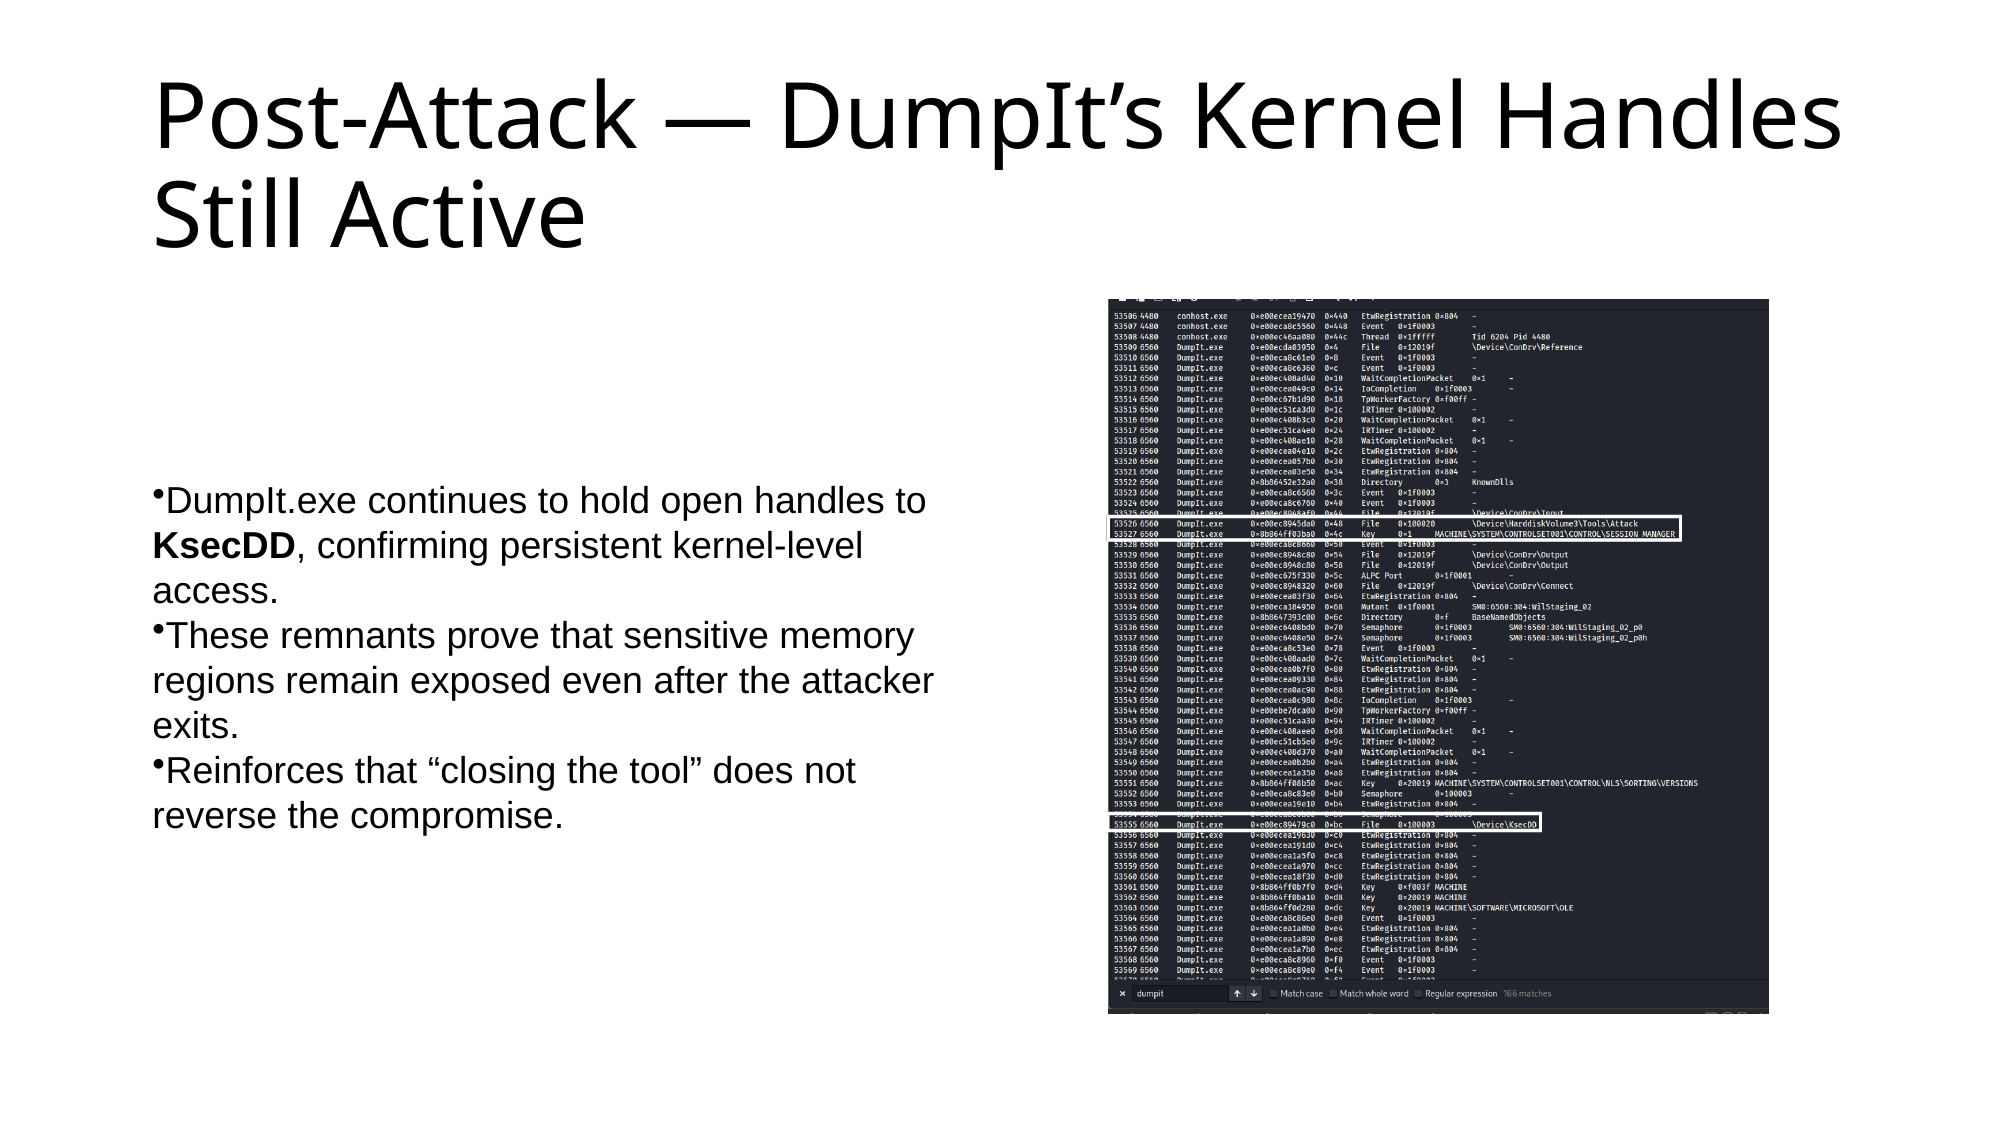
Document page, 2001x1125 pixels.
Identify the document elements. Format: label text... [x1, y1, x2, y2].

list DumpIt.exe continues to hold open handles to KsecDD, confirming persistent kernel-level access. These remnants prove that sensitive memory regions remain exposed even after the attacker exits. Reinforces that “closing the tool” does not reverse the compromise. [137, 329, 988, 983]
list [1105, 298, 1770, 1014]
title Post-Attack — DumpIt’s Kernel Handles Still Active [137, 59, 1863, 278]
